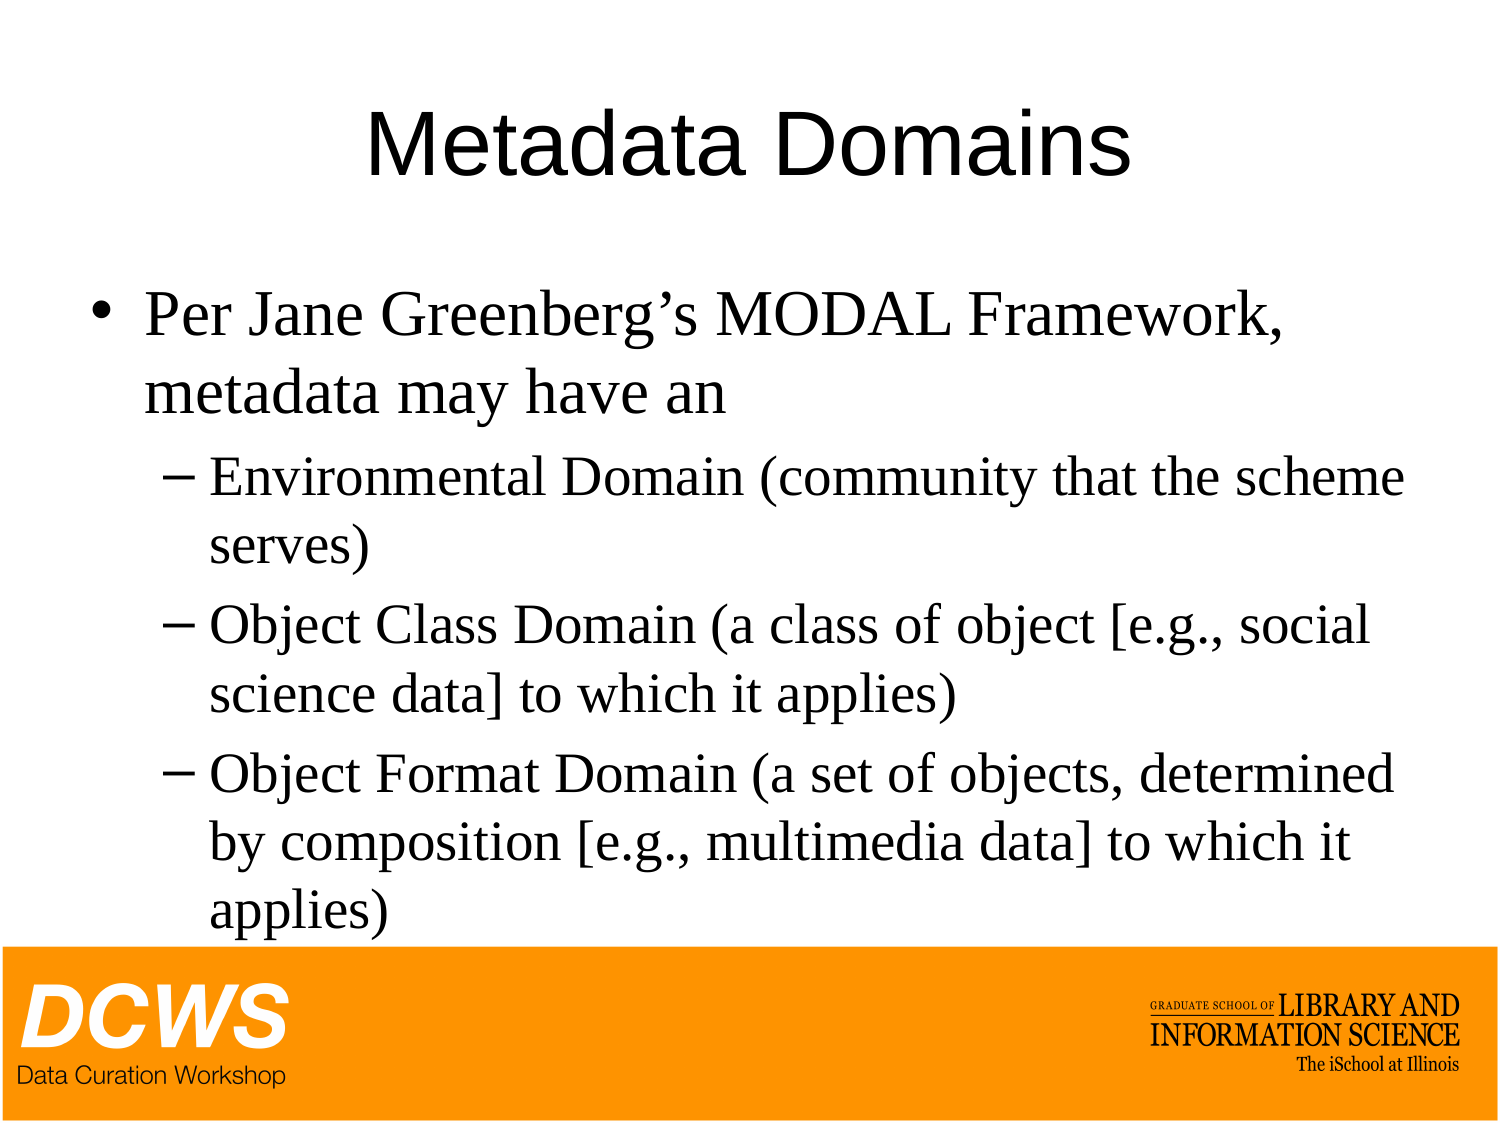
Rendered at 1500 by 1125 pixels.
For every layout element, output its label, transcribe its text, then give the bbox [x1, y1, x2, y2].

picture [0, 944, 1500, 1123]
title Metadata Domains [75, 45, 1425, 233]
list Per Jane Greenberg’s MODAL Framework, metadata may have an Environmental Domain (community that the scheme serves) Object Class Domain (a class of object [e.g., social science data] to which it applies) Object Format Domain (a set of objects, determined by composition [e.g., multimedia data] to which it applies) [75, 262, 1425, 948]
